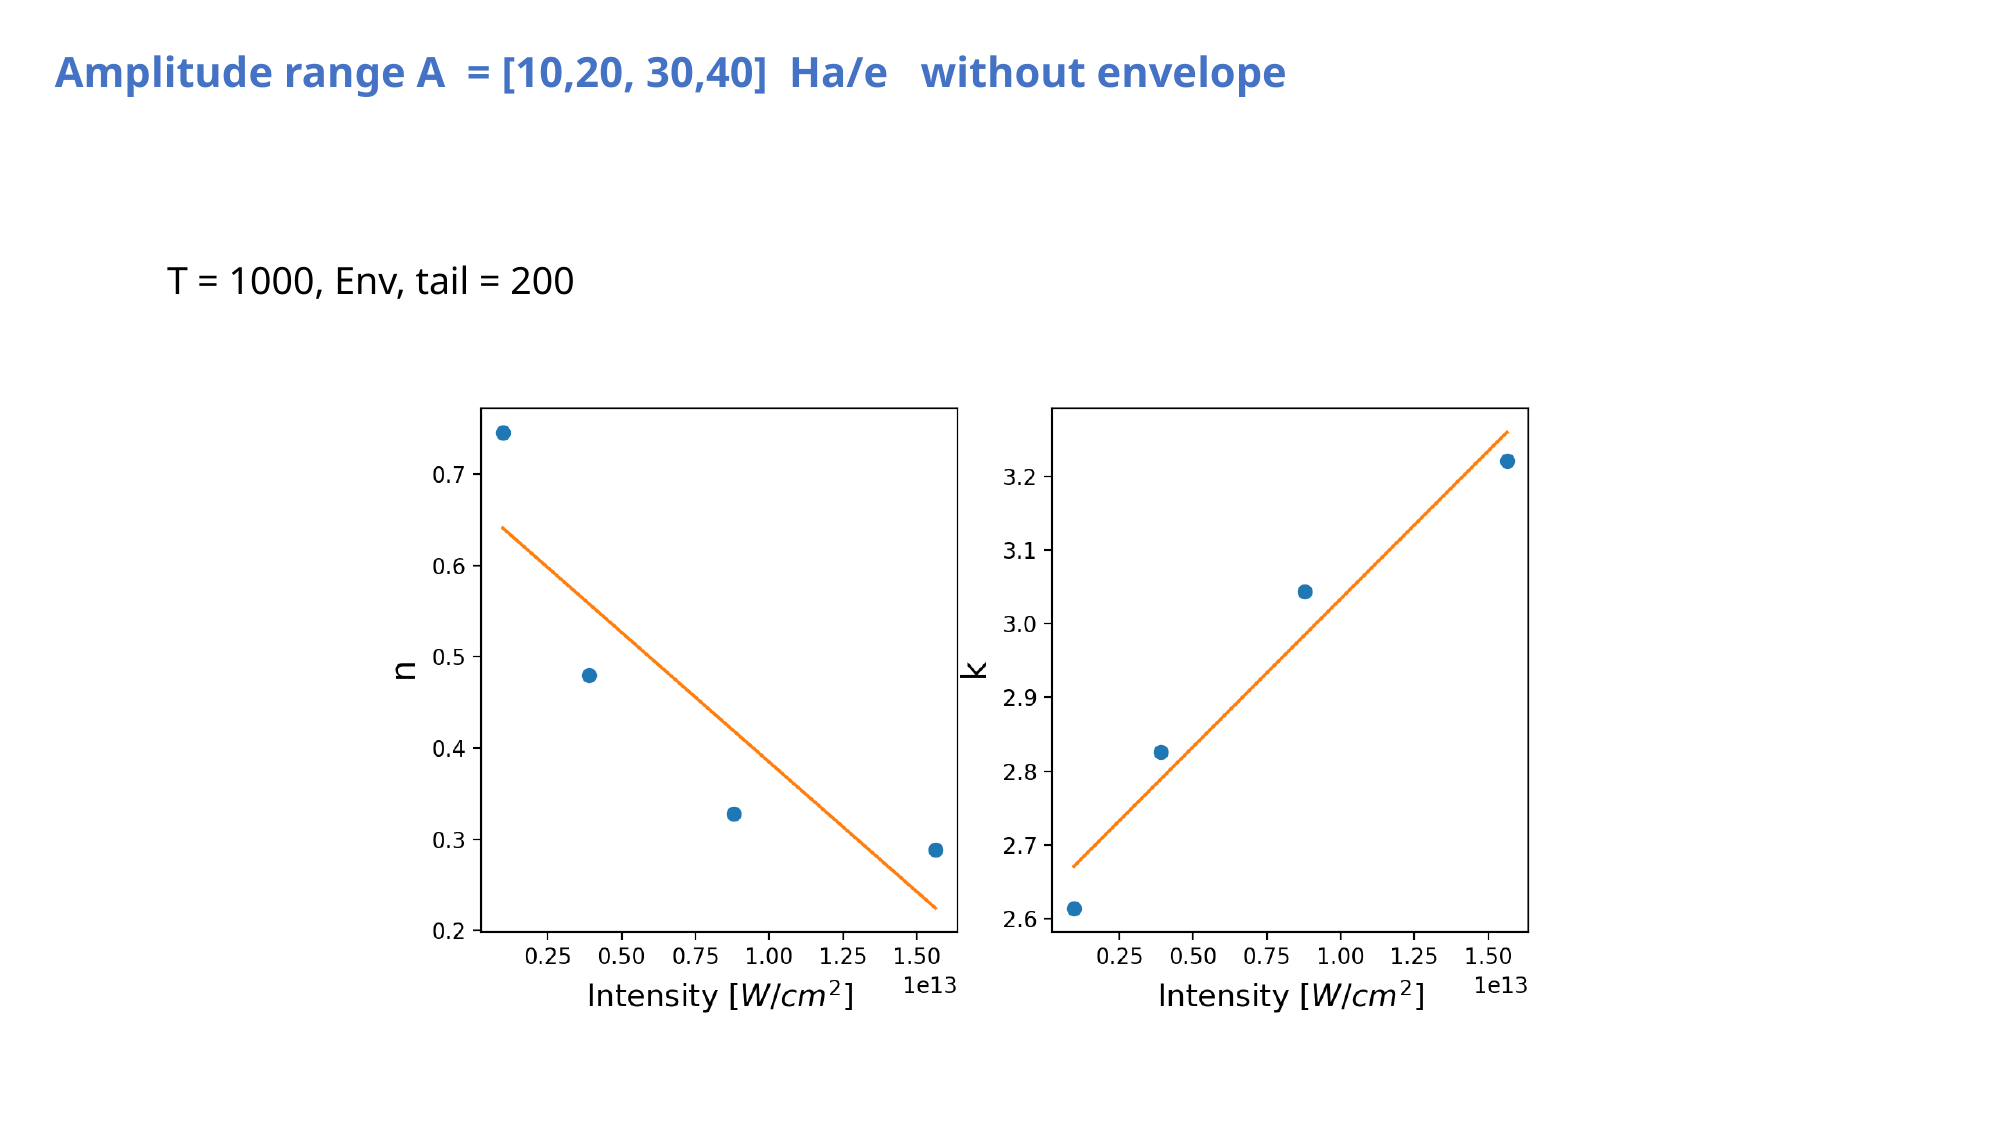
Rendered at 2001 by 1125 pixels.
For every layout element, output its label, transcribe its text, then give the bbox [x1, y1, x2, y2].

text_box Amplitude range A = [10,20, 30,40] Ha/e without envelope [39, 38, 1621, 104]
text_box T = 1000, Env, tail = 200 [152, 250, 591, 310]
picture [372, 372, 1578, 1038]
